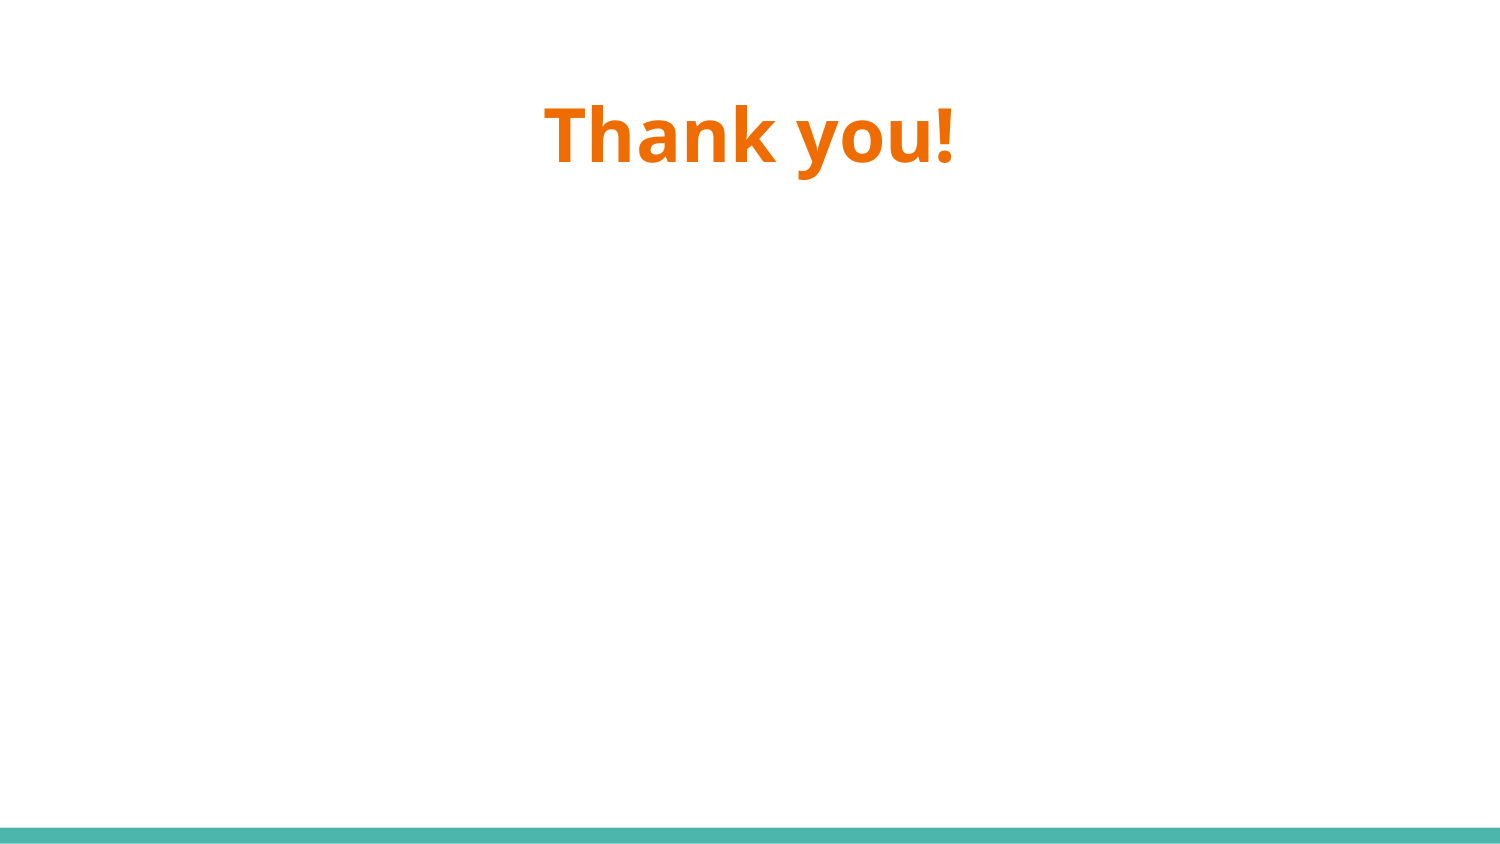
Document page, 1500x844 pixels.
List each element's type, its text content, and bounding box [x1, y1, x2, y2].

title Thank you! [51, 72, 1449, 189]
